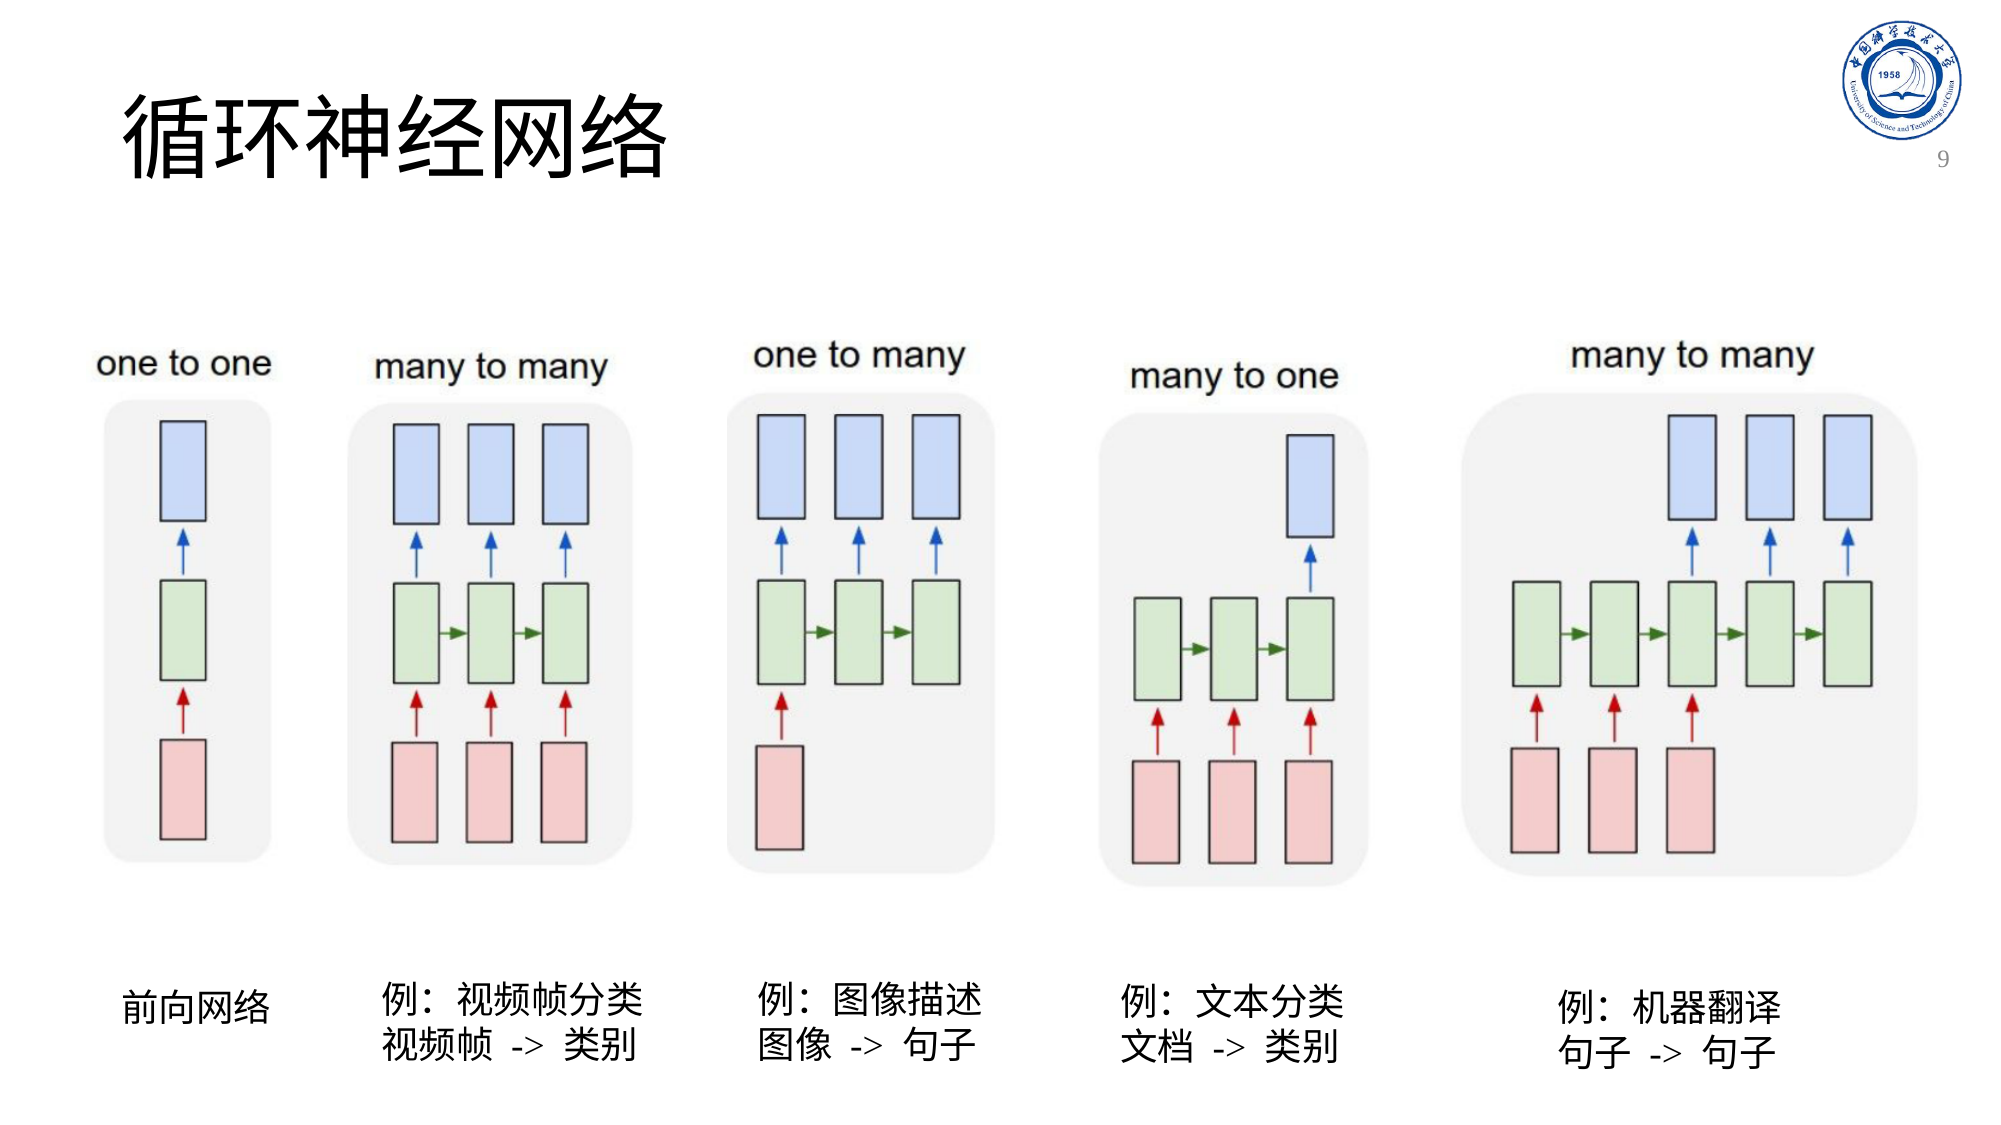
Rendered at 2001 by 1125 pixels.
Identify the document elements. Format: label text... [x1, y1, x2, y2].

picture [727, 339, 1003, 879]
text_box 例：图像描述 图像 -> 句子 [743, 968, 1003, 1074]
text_box 例：视频帧分类 视频帧 -> 类别 [366, 968, 669, 1074]
picture [1447, 339, 1930, 891]
text_box 前向网络 [106, 977, 300, 1037]
picture [1839, 17, 1965, 127]
picture [86, 347, 283, 873]
picture [1095, 358, 1375, 891]
picture [346, 347, 644, 880]
text_box 例：文本分类 文档 -> 类别 [1105, 970, 1365, 1075]
text_box 例：机器翻译 句子 -> 句子 [1542, 977, 1802, 1082]
title 循环神经网络 [105, 59, 1900, 223]
slide_number 9 [1514, 127, 1965, 188]
